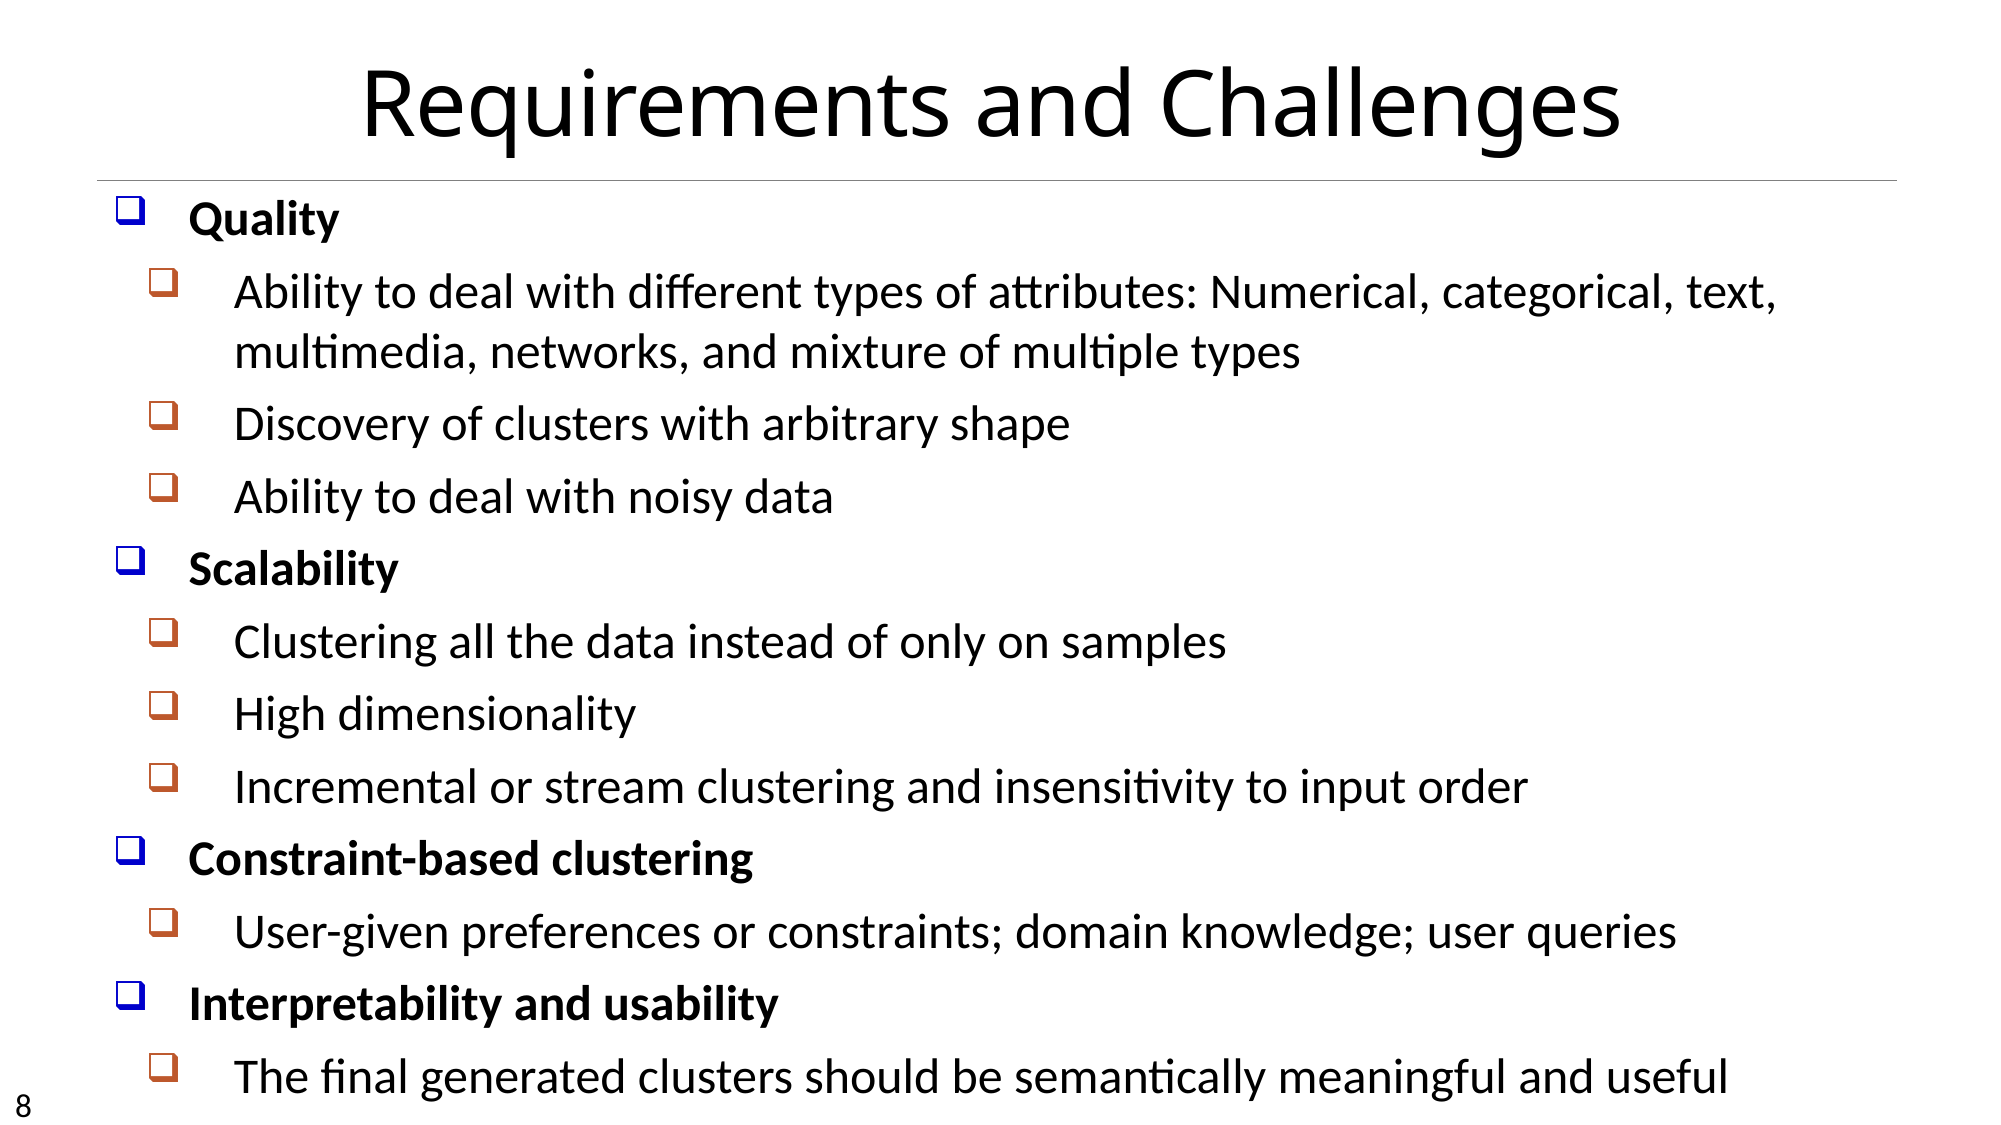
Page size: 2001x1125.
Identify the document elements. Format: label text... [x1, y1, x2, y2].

title Requirements and Challenges [116, 37, 1867, 163]
list Quality Ability to deal with different types of attributes: Numerical, categorical, text, multimedia, networks, and mixture of multiple types Discovery of clusters with arbitrary shape Ability to deal with noisy data Scalability Clustering all the data instead of only on samples High dimensionality Incremental or stream clustering and insensitivity to input order Constraint-based clustering User-given preferences or constraints; domain knowledge; user queries Interpretability and usability The final generated clusters should be semantically meaningful and useful [97, 178, 1811, 1111]
